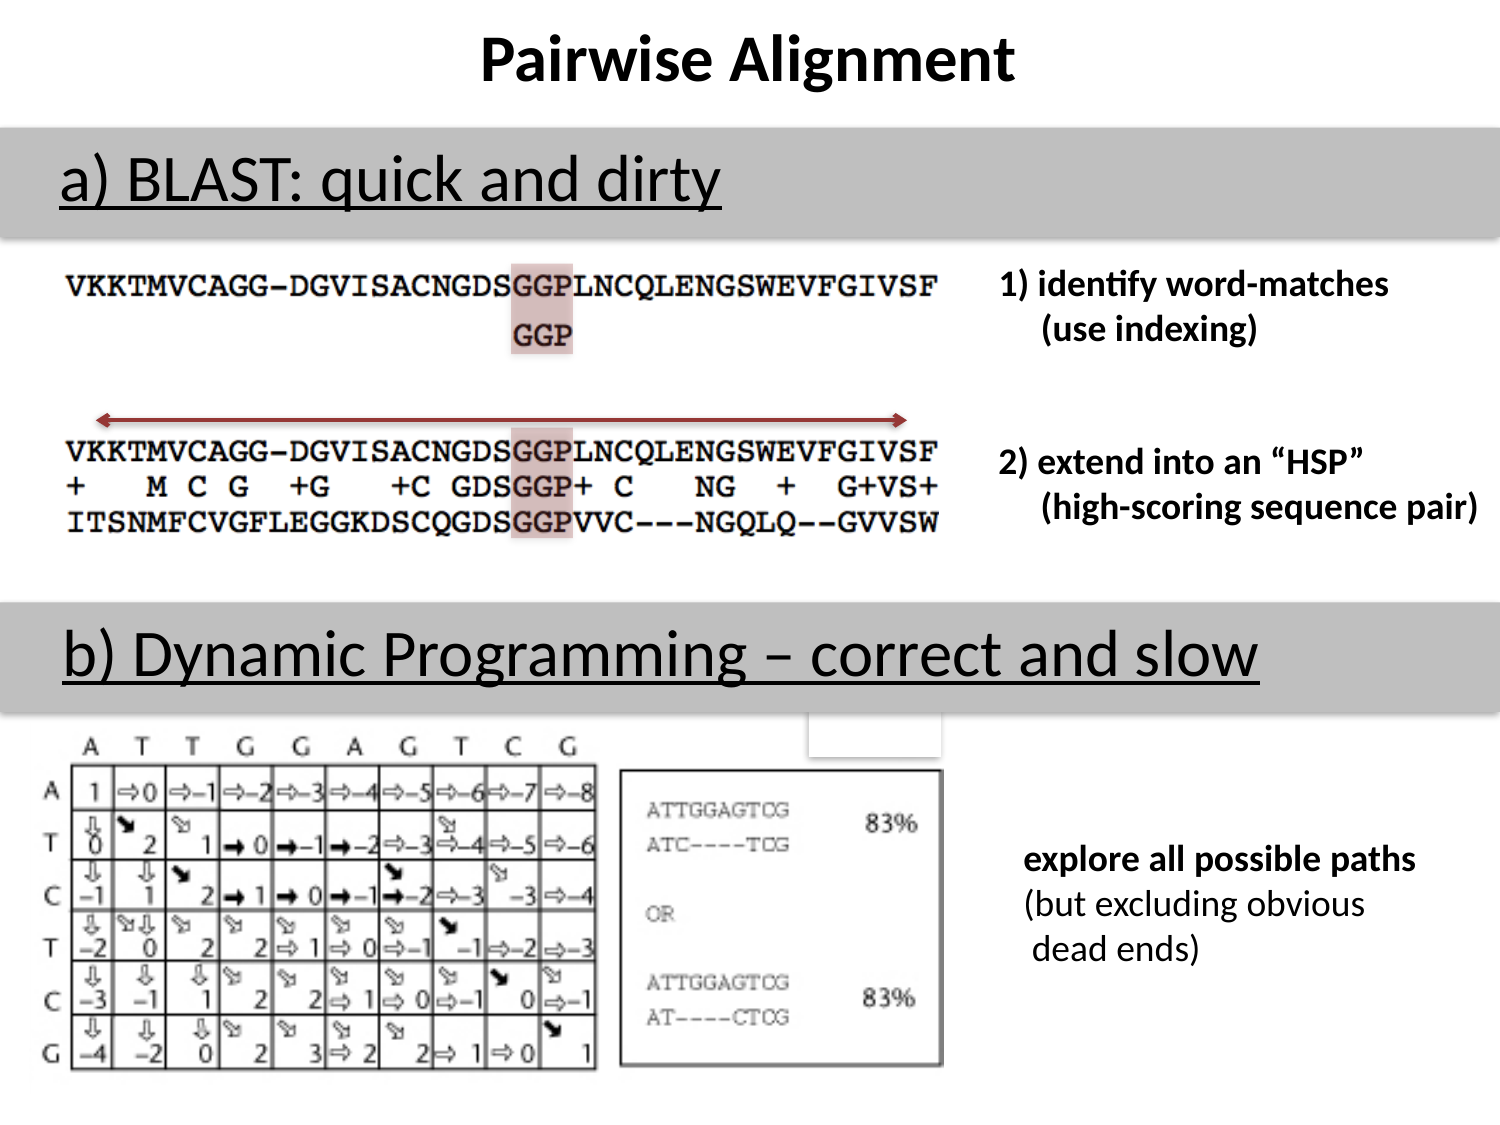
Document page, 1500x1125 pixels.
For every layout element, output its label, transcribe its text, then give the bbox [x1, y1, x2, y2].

text_box Pairwise Alignment [465, 7, 1033, 102]
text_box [29, 720, 1435, 1094]
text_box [0, 127, 1500, 713]
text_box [19, 251, 1408, 359]
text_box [19, 409, 1498, 579]
